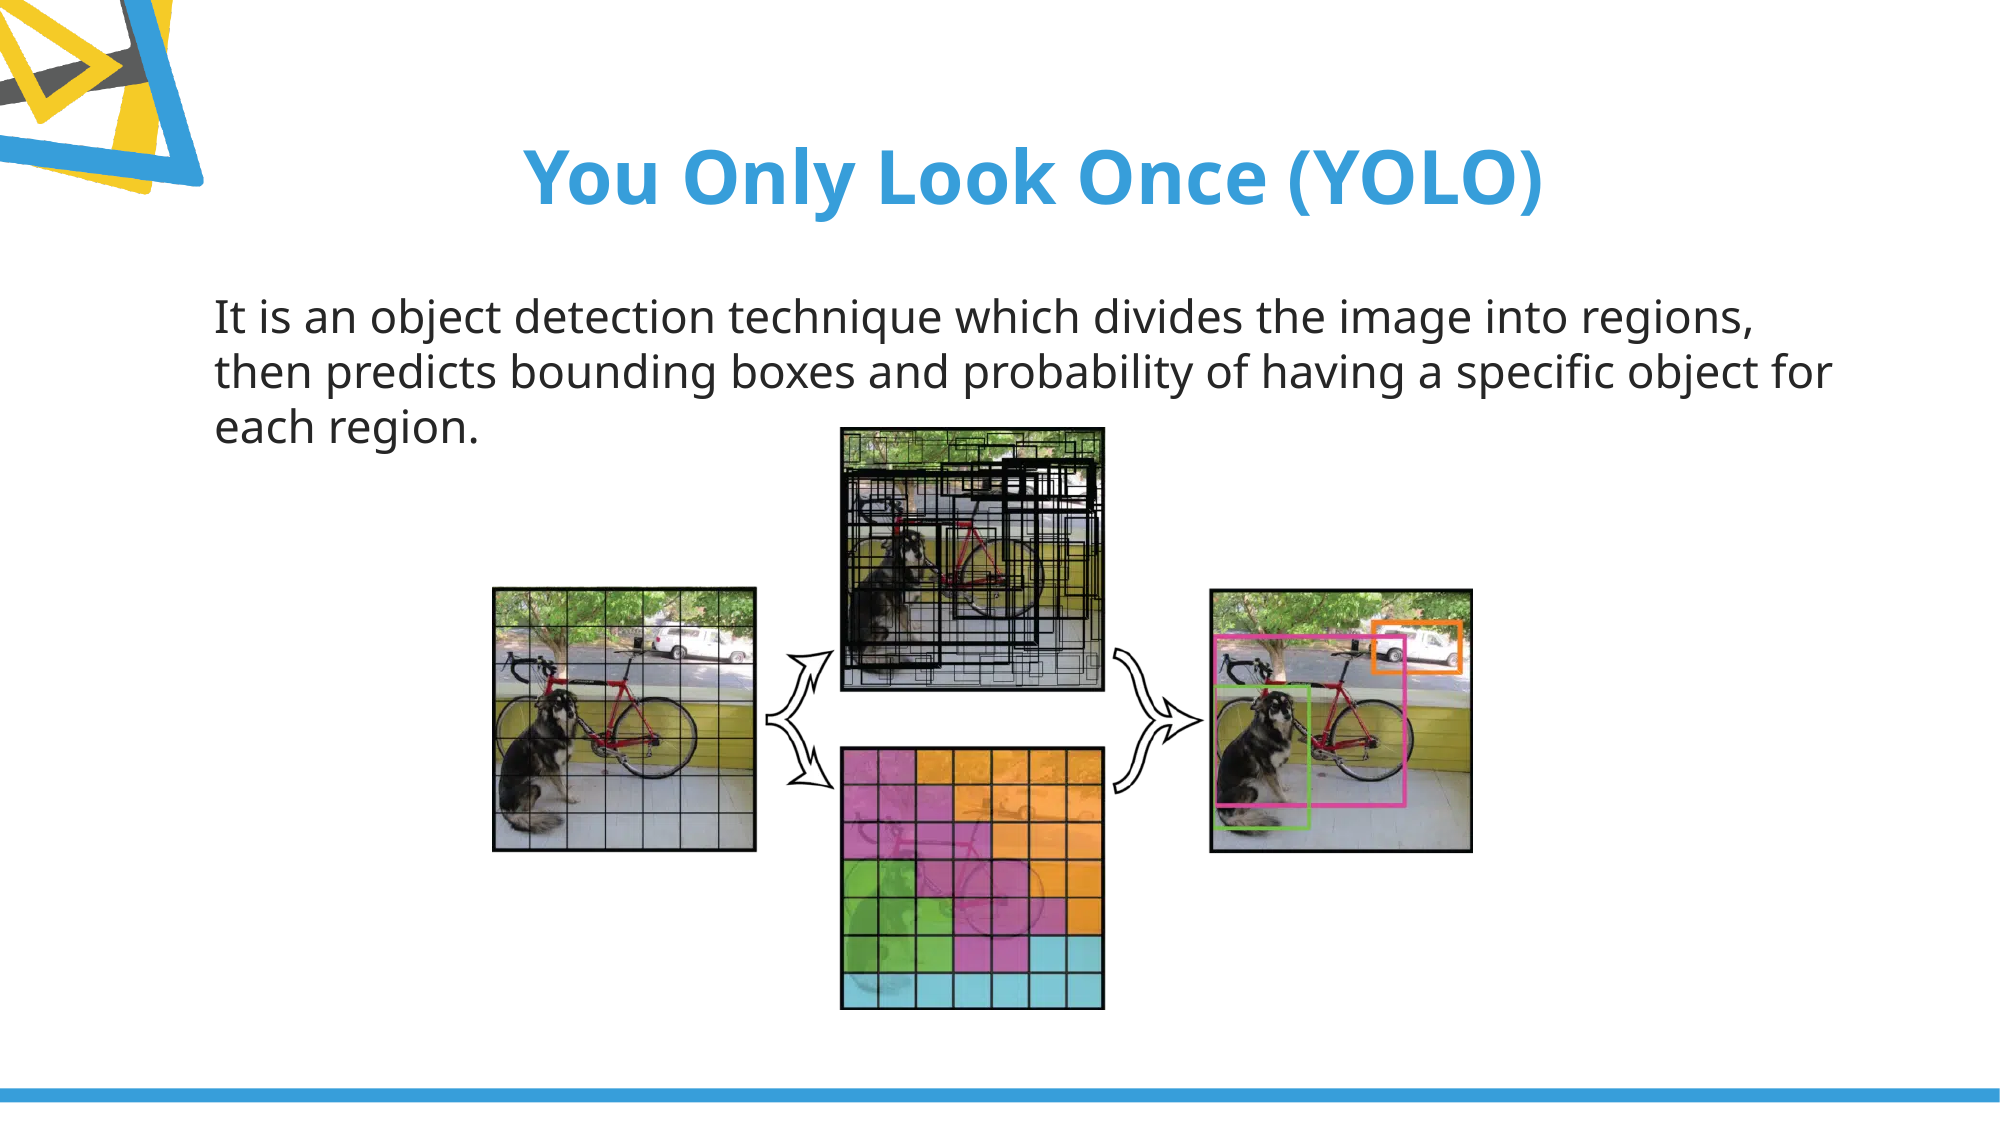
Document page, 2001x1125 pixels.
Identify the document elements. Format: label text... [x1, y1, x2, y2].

text_box [0, 1087, 2000, 1103]
text_box You Only Look Once (YOLO) [508, 121, 1561, 227]
picture [0, 0, 399, 226]
picture [492, 427, 1473, 1010]
text_box It is an object detection technique which divides the image into regions, then predicts bounding boxes and probability of having a specific object for each region. [199, 280, 1850, 460]
